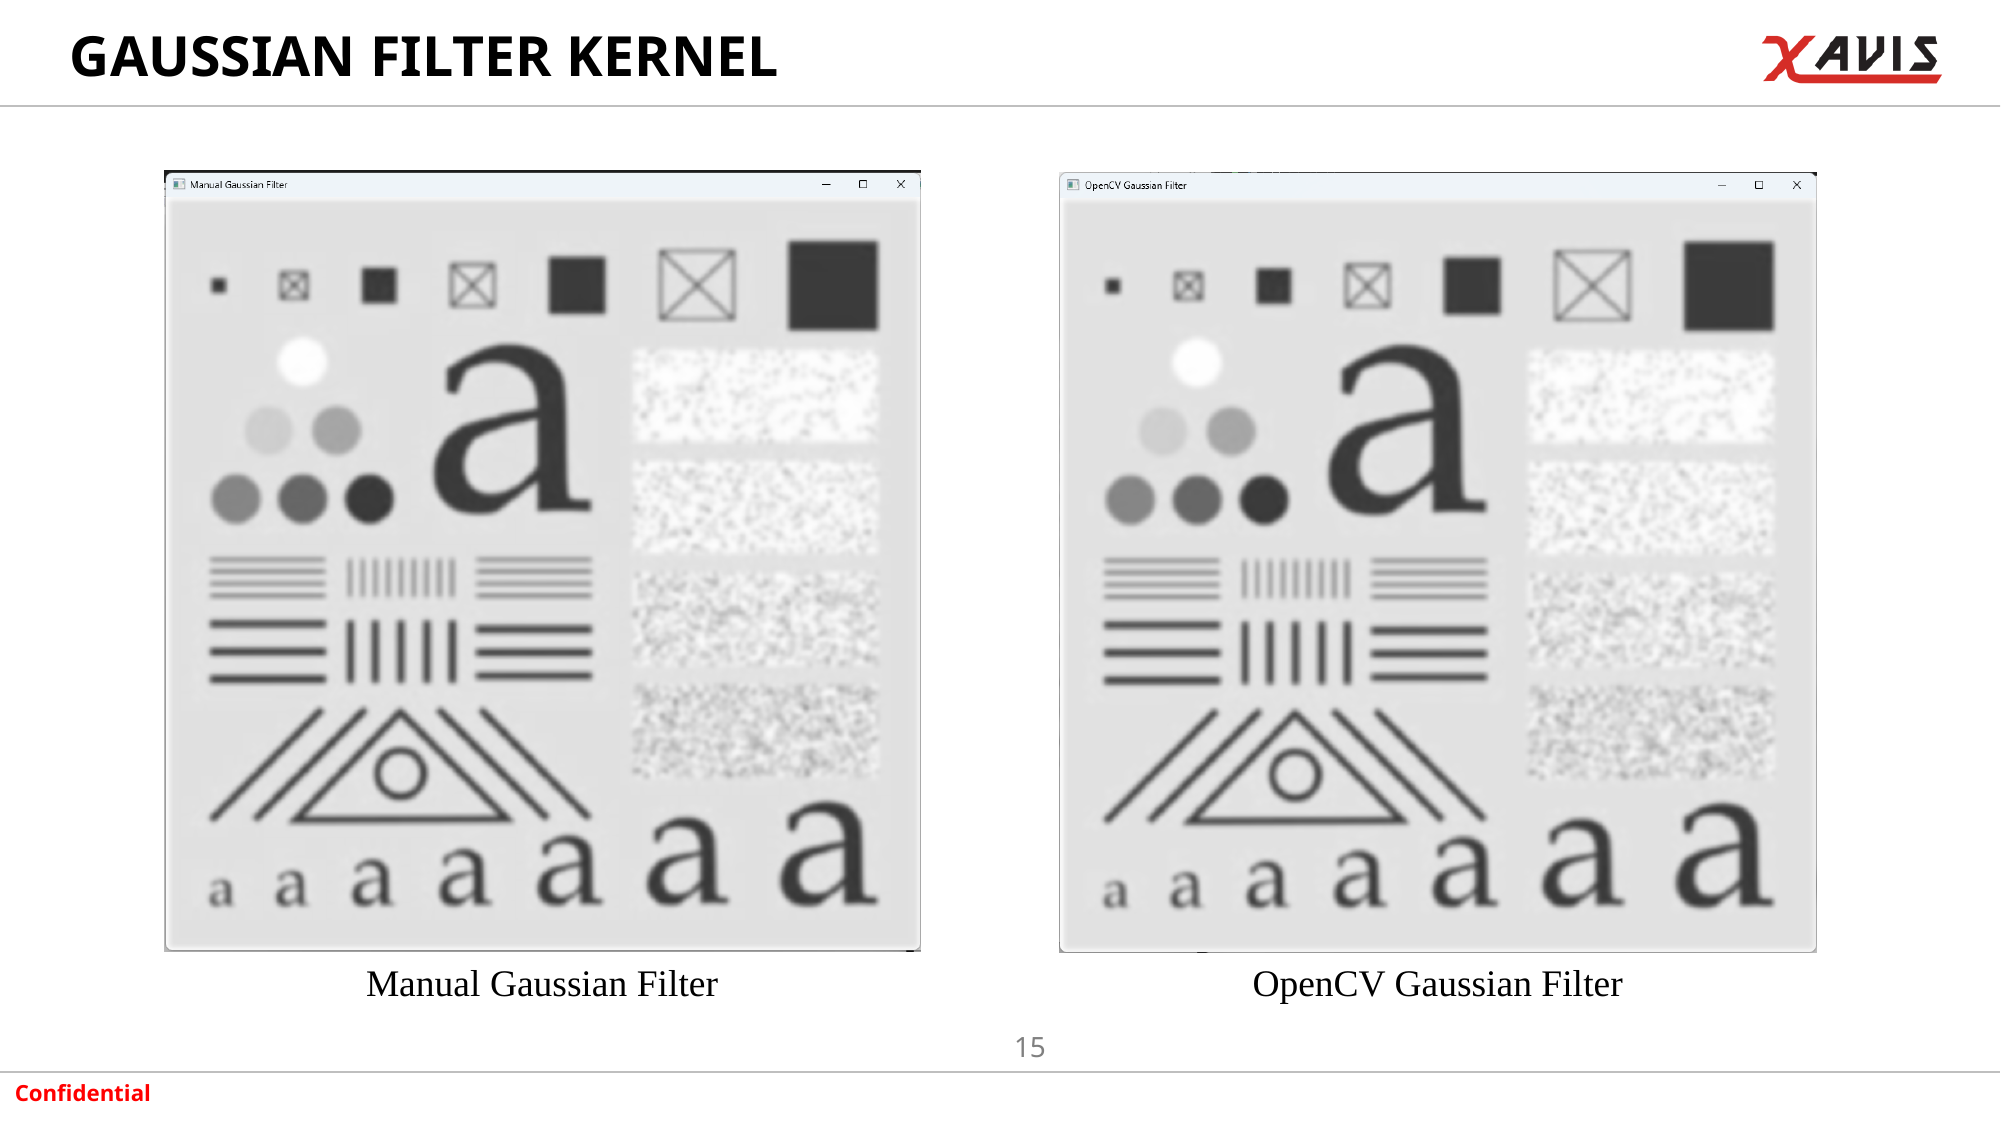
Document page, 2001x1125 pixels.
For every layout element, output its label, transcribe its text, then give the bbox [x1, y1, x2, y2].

picture [1059, 171, 1817, 954]
title GAUSSIAN FILTER KERNEL [55, 23, 1270, 85]
text_box OpenCV Gaussian Filter [1237, 961, 1639, 1012]
picture [164, 170, 921, 952]
text_box Manual Gaussian Filter [351, 960, 734, 1012]
picture [1756, 26, 1946, 89]
